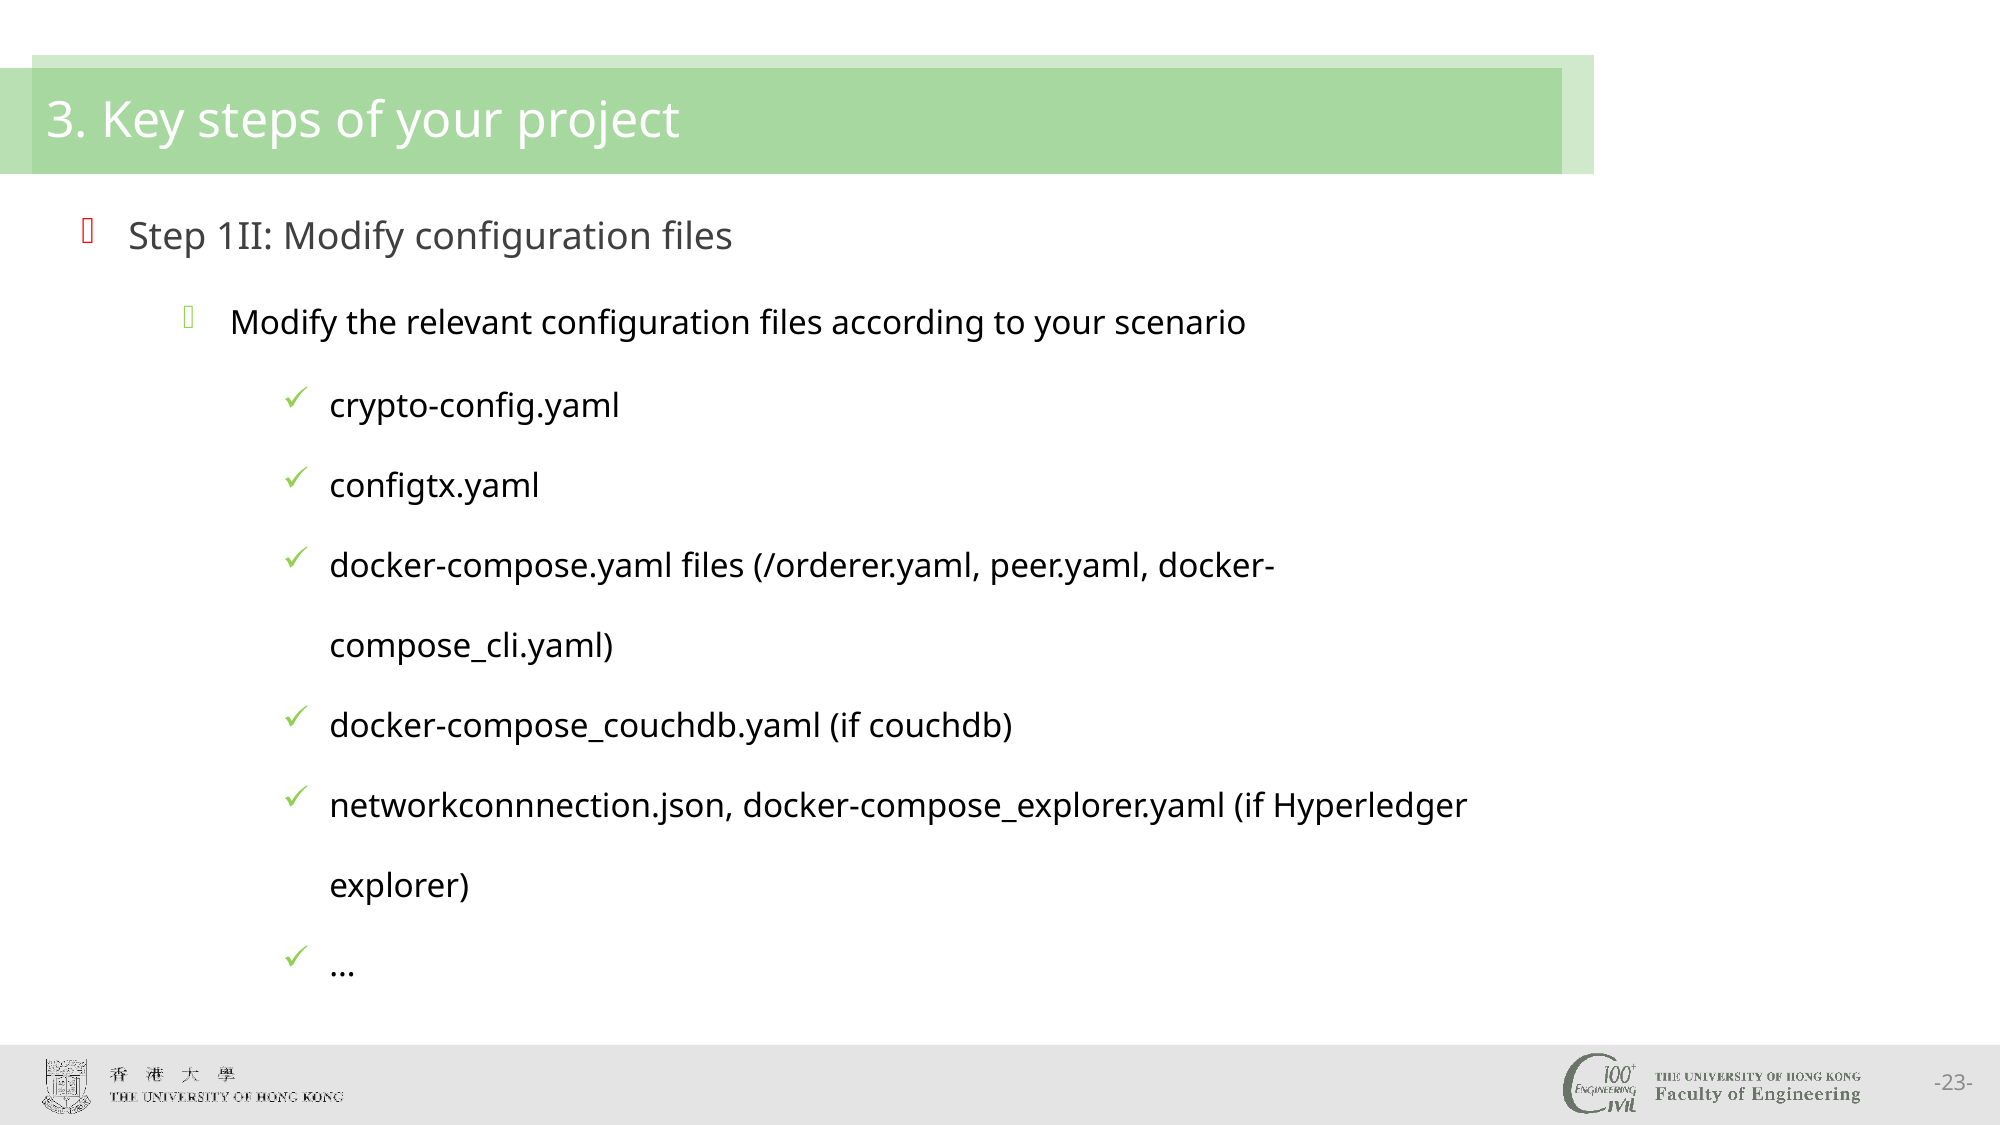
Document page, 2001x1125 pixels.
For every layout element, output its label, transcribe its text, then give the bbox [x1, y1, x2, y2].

title 3. Key steps of your project [31, 85, 1500, 159]
text_box Step 1II: Modify configuration files [66, 208, 1067, 265]
text_box crypto-config.yaml configtx.yaml docker-compose.yaml files (/orderer.yaml, peer.yaml, docker-compose_cli.yaml) docker-compose_couchdb.yaml (if couchdb) networkconnnection.json, docker-compose_explorer.yaml (if Hyperledger explorer) … [267, 337, 1537, 991]
text_box Modify the relevant configuration files according to your scenario [168, 253, 1583, 349]
slide_number -23- [1907, 1053, 2000, 1114]
